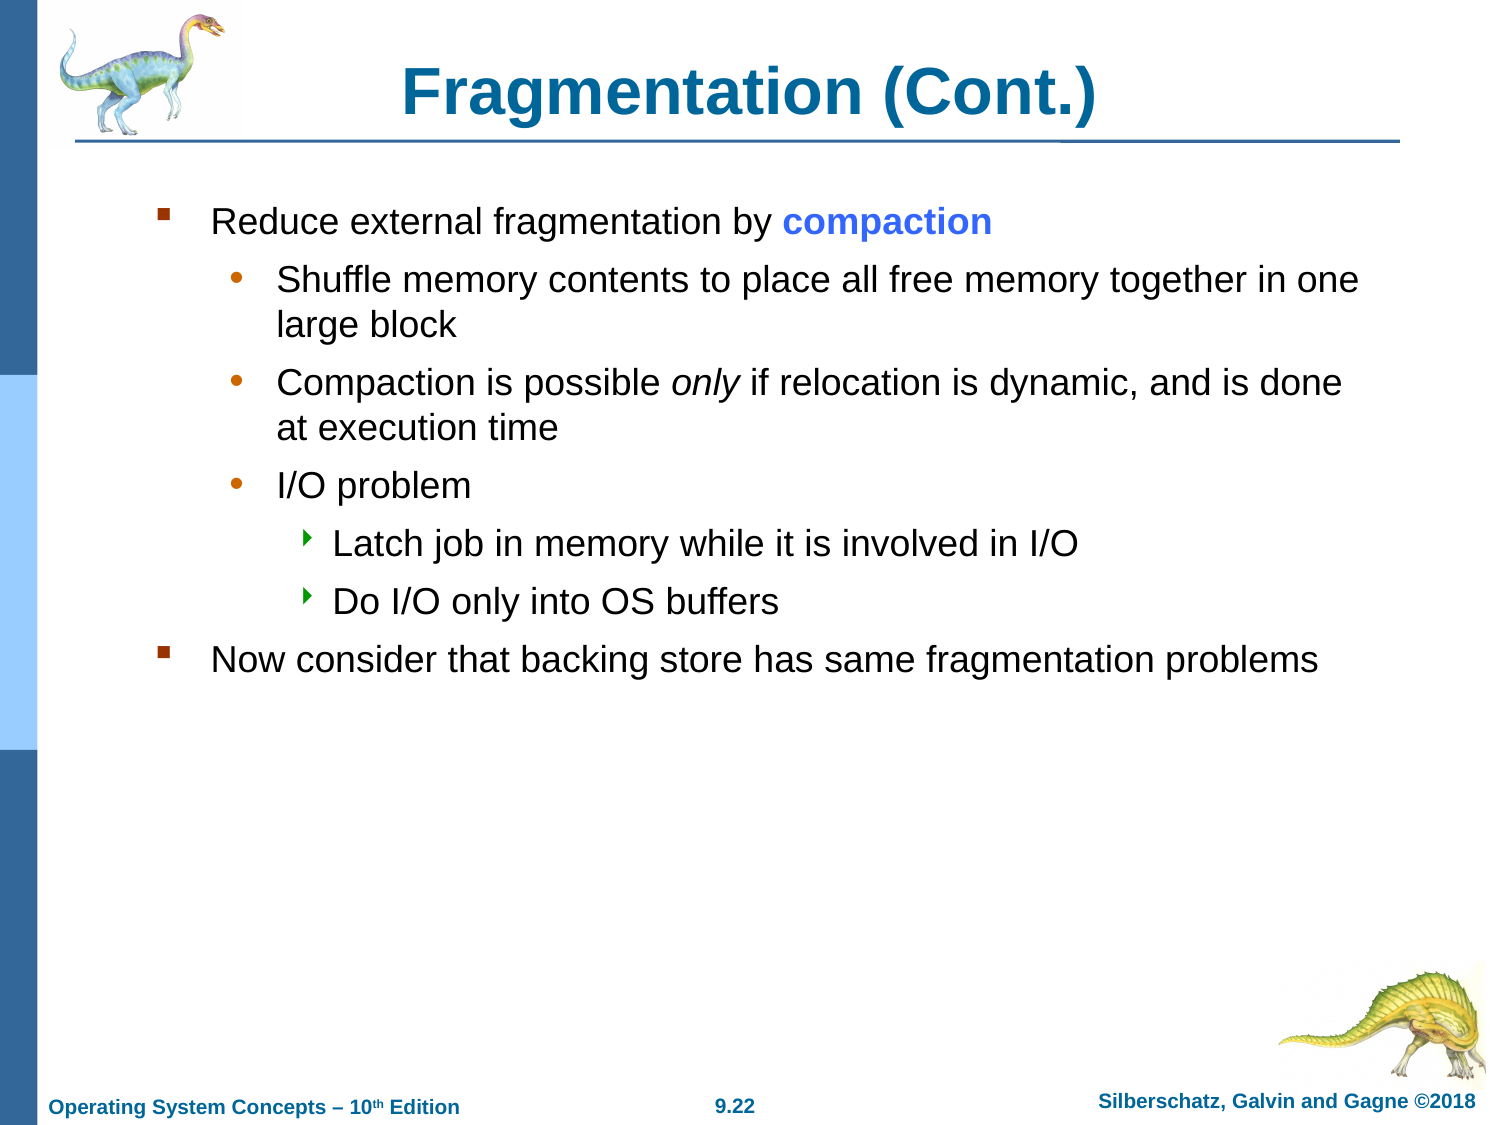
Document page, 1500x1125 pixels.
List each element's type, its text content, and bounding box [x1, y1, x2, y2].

picture [46, 0, 243, 149]
picture [1275, 959, 1486, 1090]
list Reduce external fragmentation by compaction Shuffle memory contents to place all free memory together in one large block Compaction is possible only if relocation is dynamic, and is done at execution time I/O problem Latch job in memory while it is involved in I/O Do I/O only into OS buffers Now consider that backing store has same fragmentation problems [139, 189, 1395, 933]
title Fragmentation (Cont.) [75, 40, 1425, 136]
